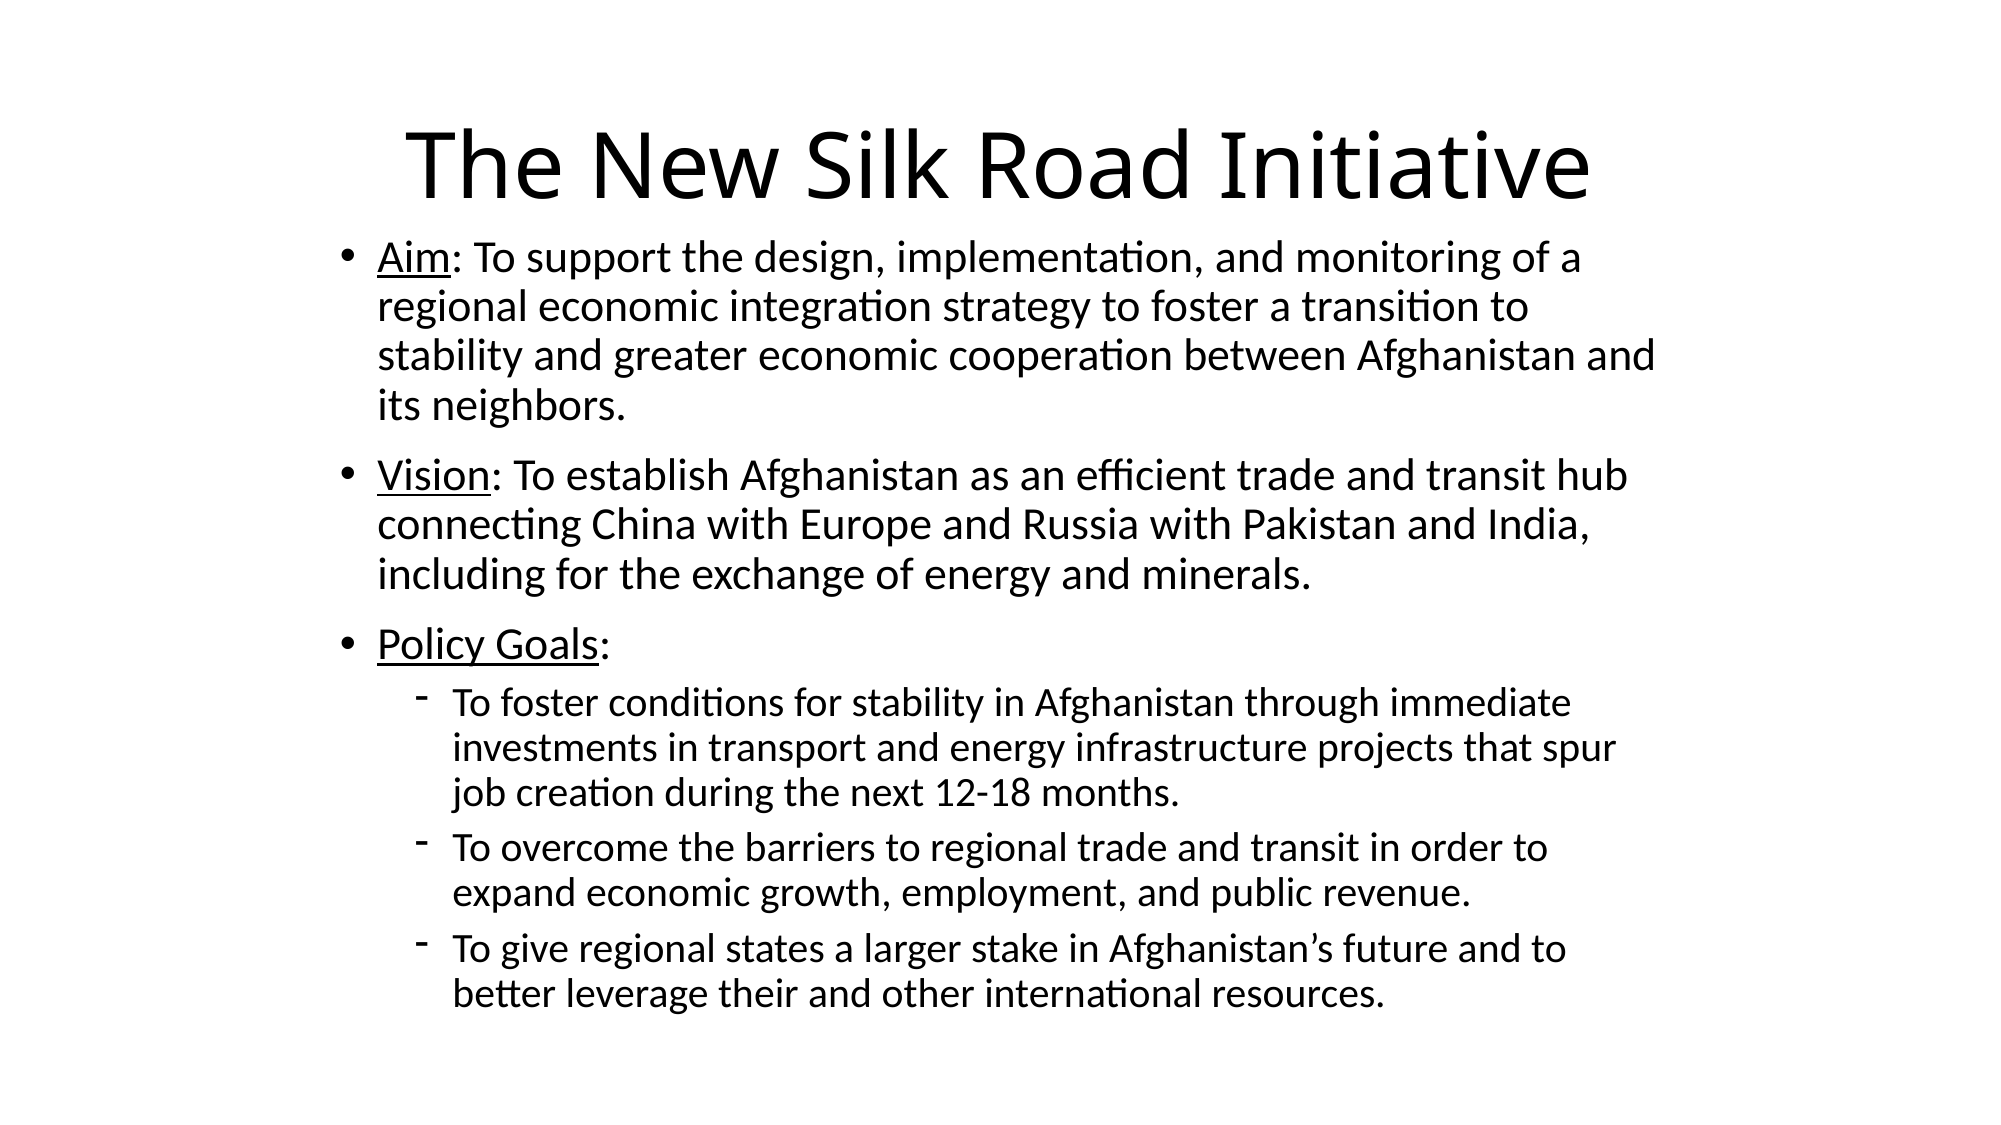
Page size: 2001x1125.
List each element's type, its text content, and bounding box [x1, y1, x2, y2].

list Aim: To support the design, implementation, and monitoring of a regional economic integration strategy to foster a transition to stability and greater economic cooperation between Afghanistan and its neighbors. Vision: To establish Afghanistan as an efficient trade and transit hub connecting China with Europe and Russia with Pakistan and India, including for the exchange of energy and minerals. Policy Goals: To foster conditions for stability in Afghanistan through immediate investments in transport and energy infrastructure projects that spur job creation during the next 12-18 months. To overcome the barriers to regional trade and transit in order to expand economic growth, employment, and public revenue. To give regional states a larger stake in Afghanistan’s future and to better leverage their and other international resources. [324, 224, 1675, 1025]
title The New Silk Road Initiative [137, 59, 1863, 278]
